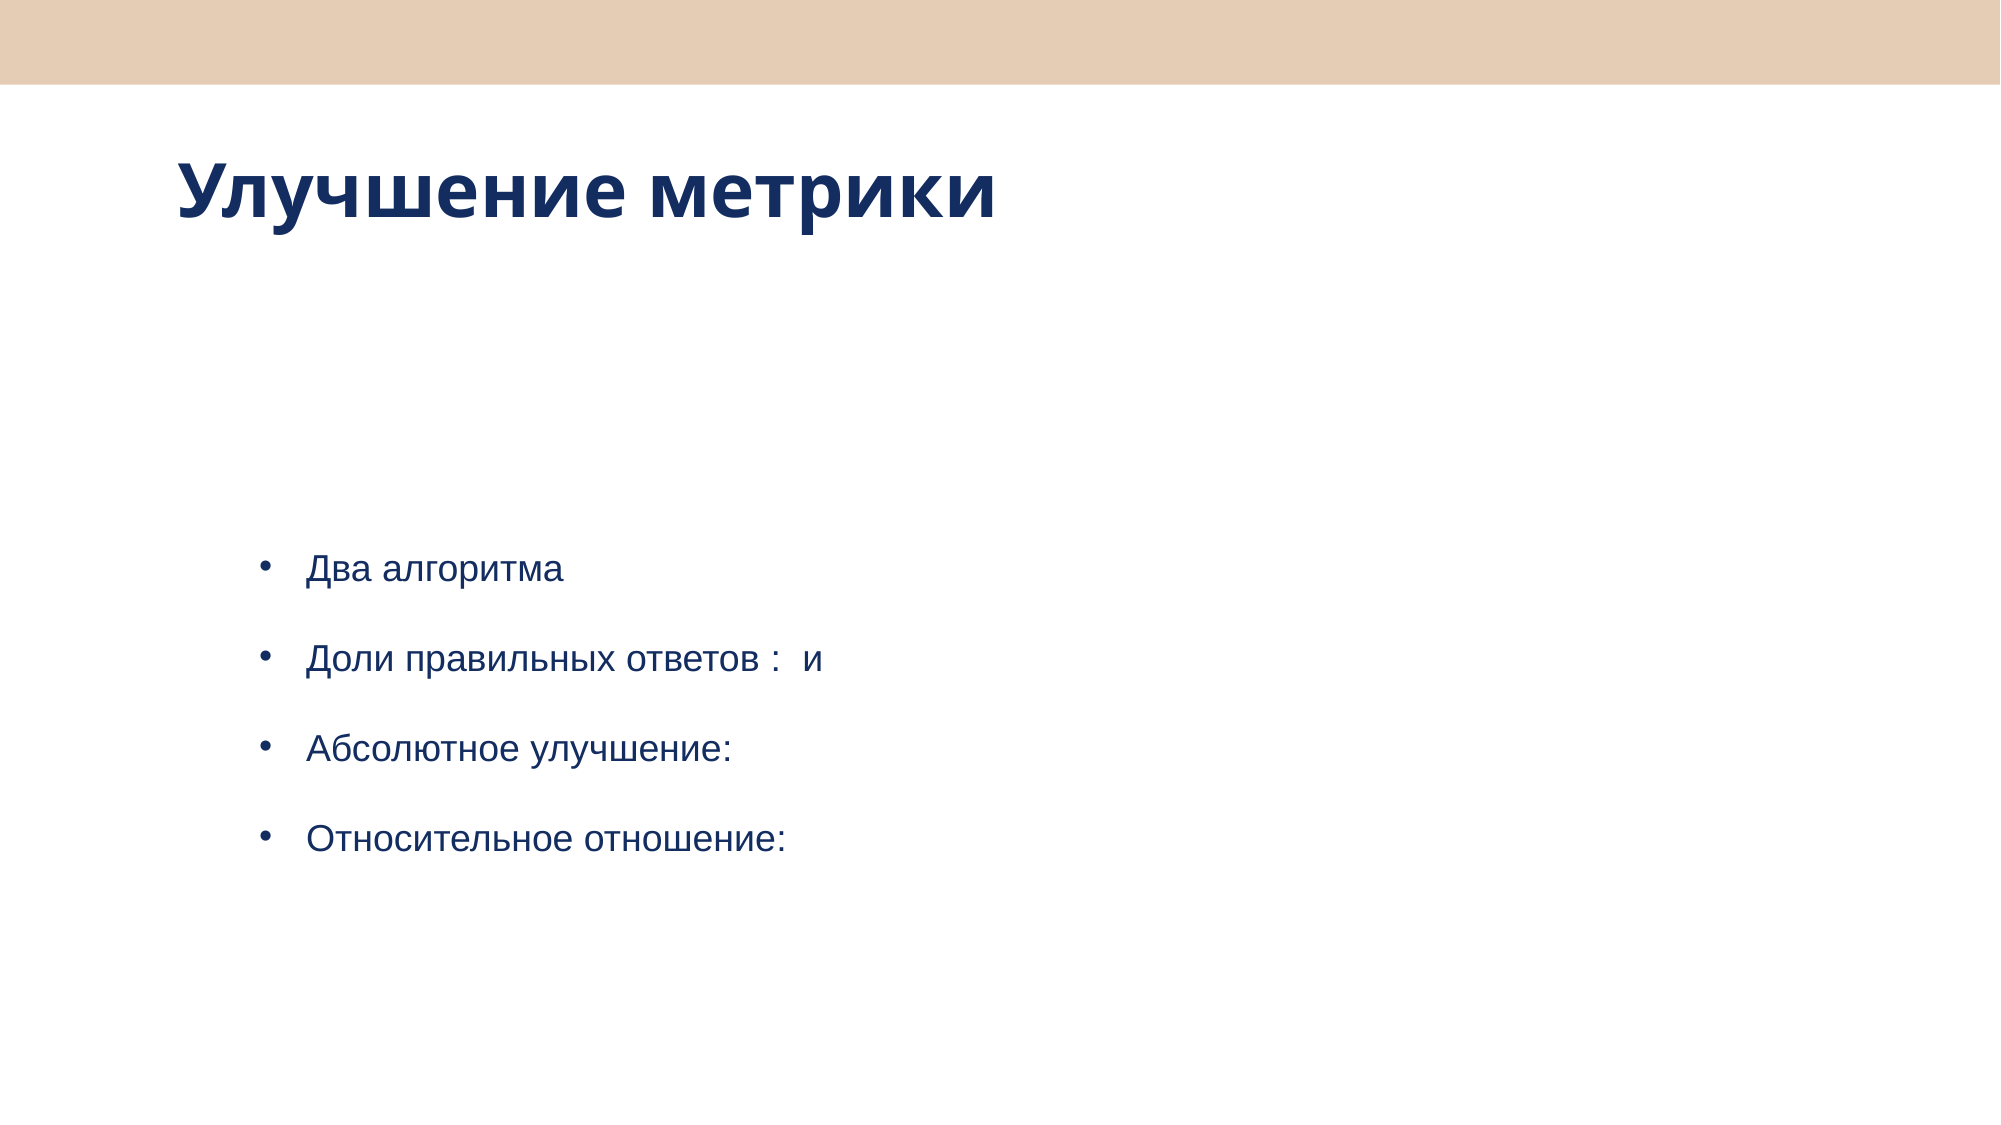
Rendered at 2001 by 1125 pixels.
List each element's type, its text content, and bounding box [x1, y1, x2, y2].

text_box Улучшение метрики [162, 84, 1888, 303]
